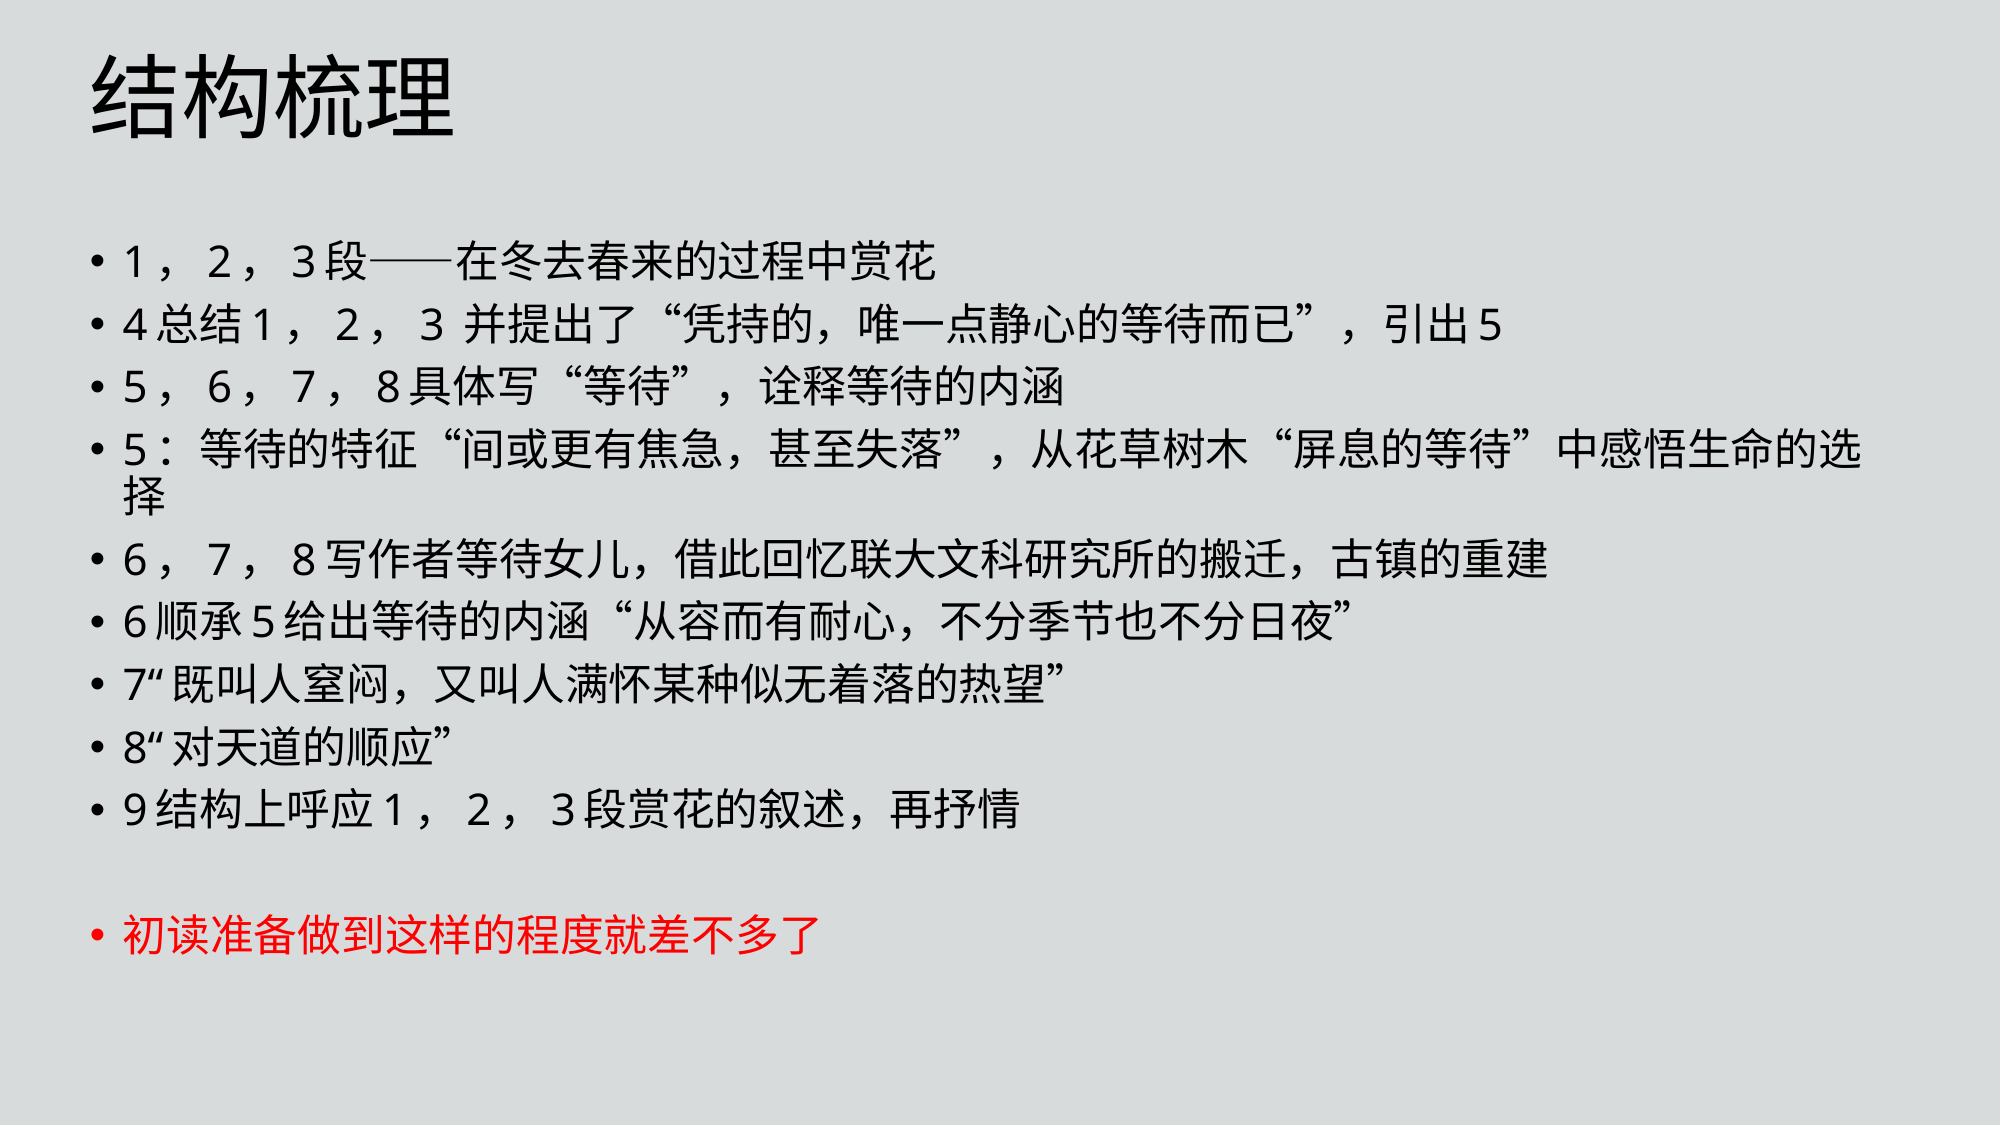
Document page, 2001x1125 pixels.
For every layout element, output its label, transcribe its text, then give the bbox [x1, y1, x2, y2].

text_box 结构梳理 [74, 45, 1425, 232]
text_box 1，2，3段——在冬去春来的过程中赏花 4总结1，2，3 并提出了“凭持的，唯一点静心的等待而已”，引出5 5，6，7，8具体写“等待”，诠释等待的内涵 5：等待的特征“间或更有焦急，甚至失落”，从花草树木“屏息的等待”中感悟生命的选择 6，7，8写作者等待女儿，借此回忆联大文科研究所的搬迁，古镇的重建 6顺承5给出等待的内涵“从容而有耐心，不分季节也不分日夜” 7“既叫人窒闷，又叫人满怀某种似无着落的热望” 8“对天道的顺应” 9结构上呼应1，2，3段赏花的叙述，再抒情 初读准备做到这样的程度就差不多了 [74, 232, 1916, 975]
